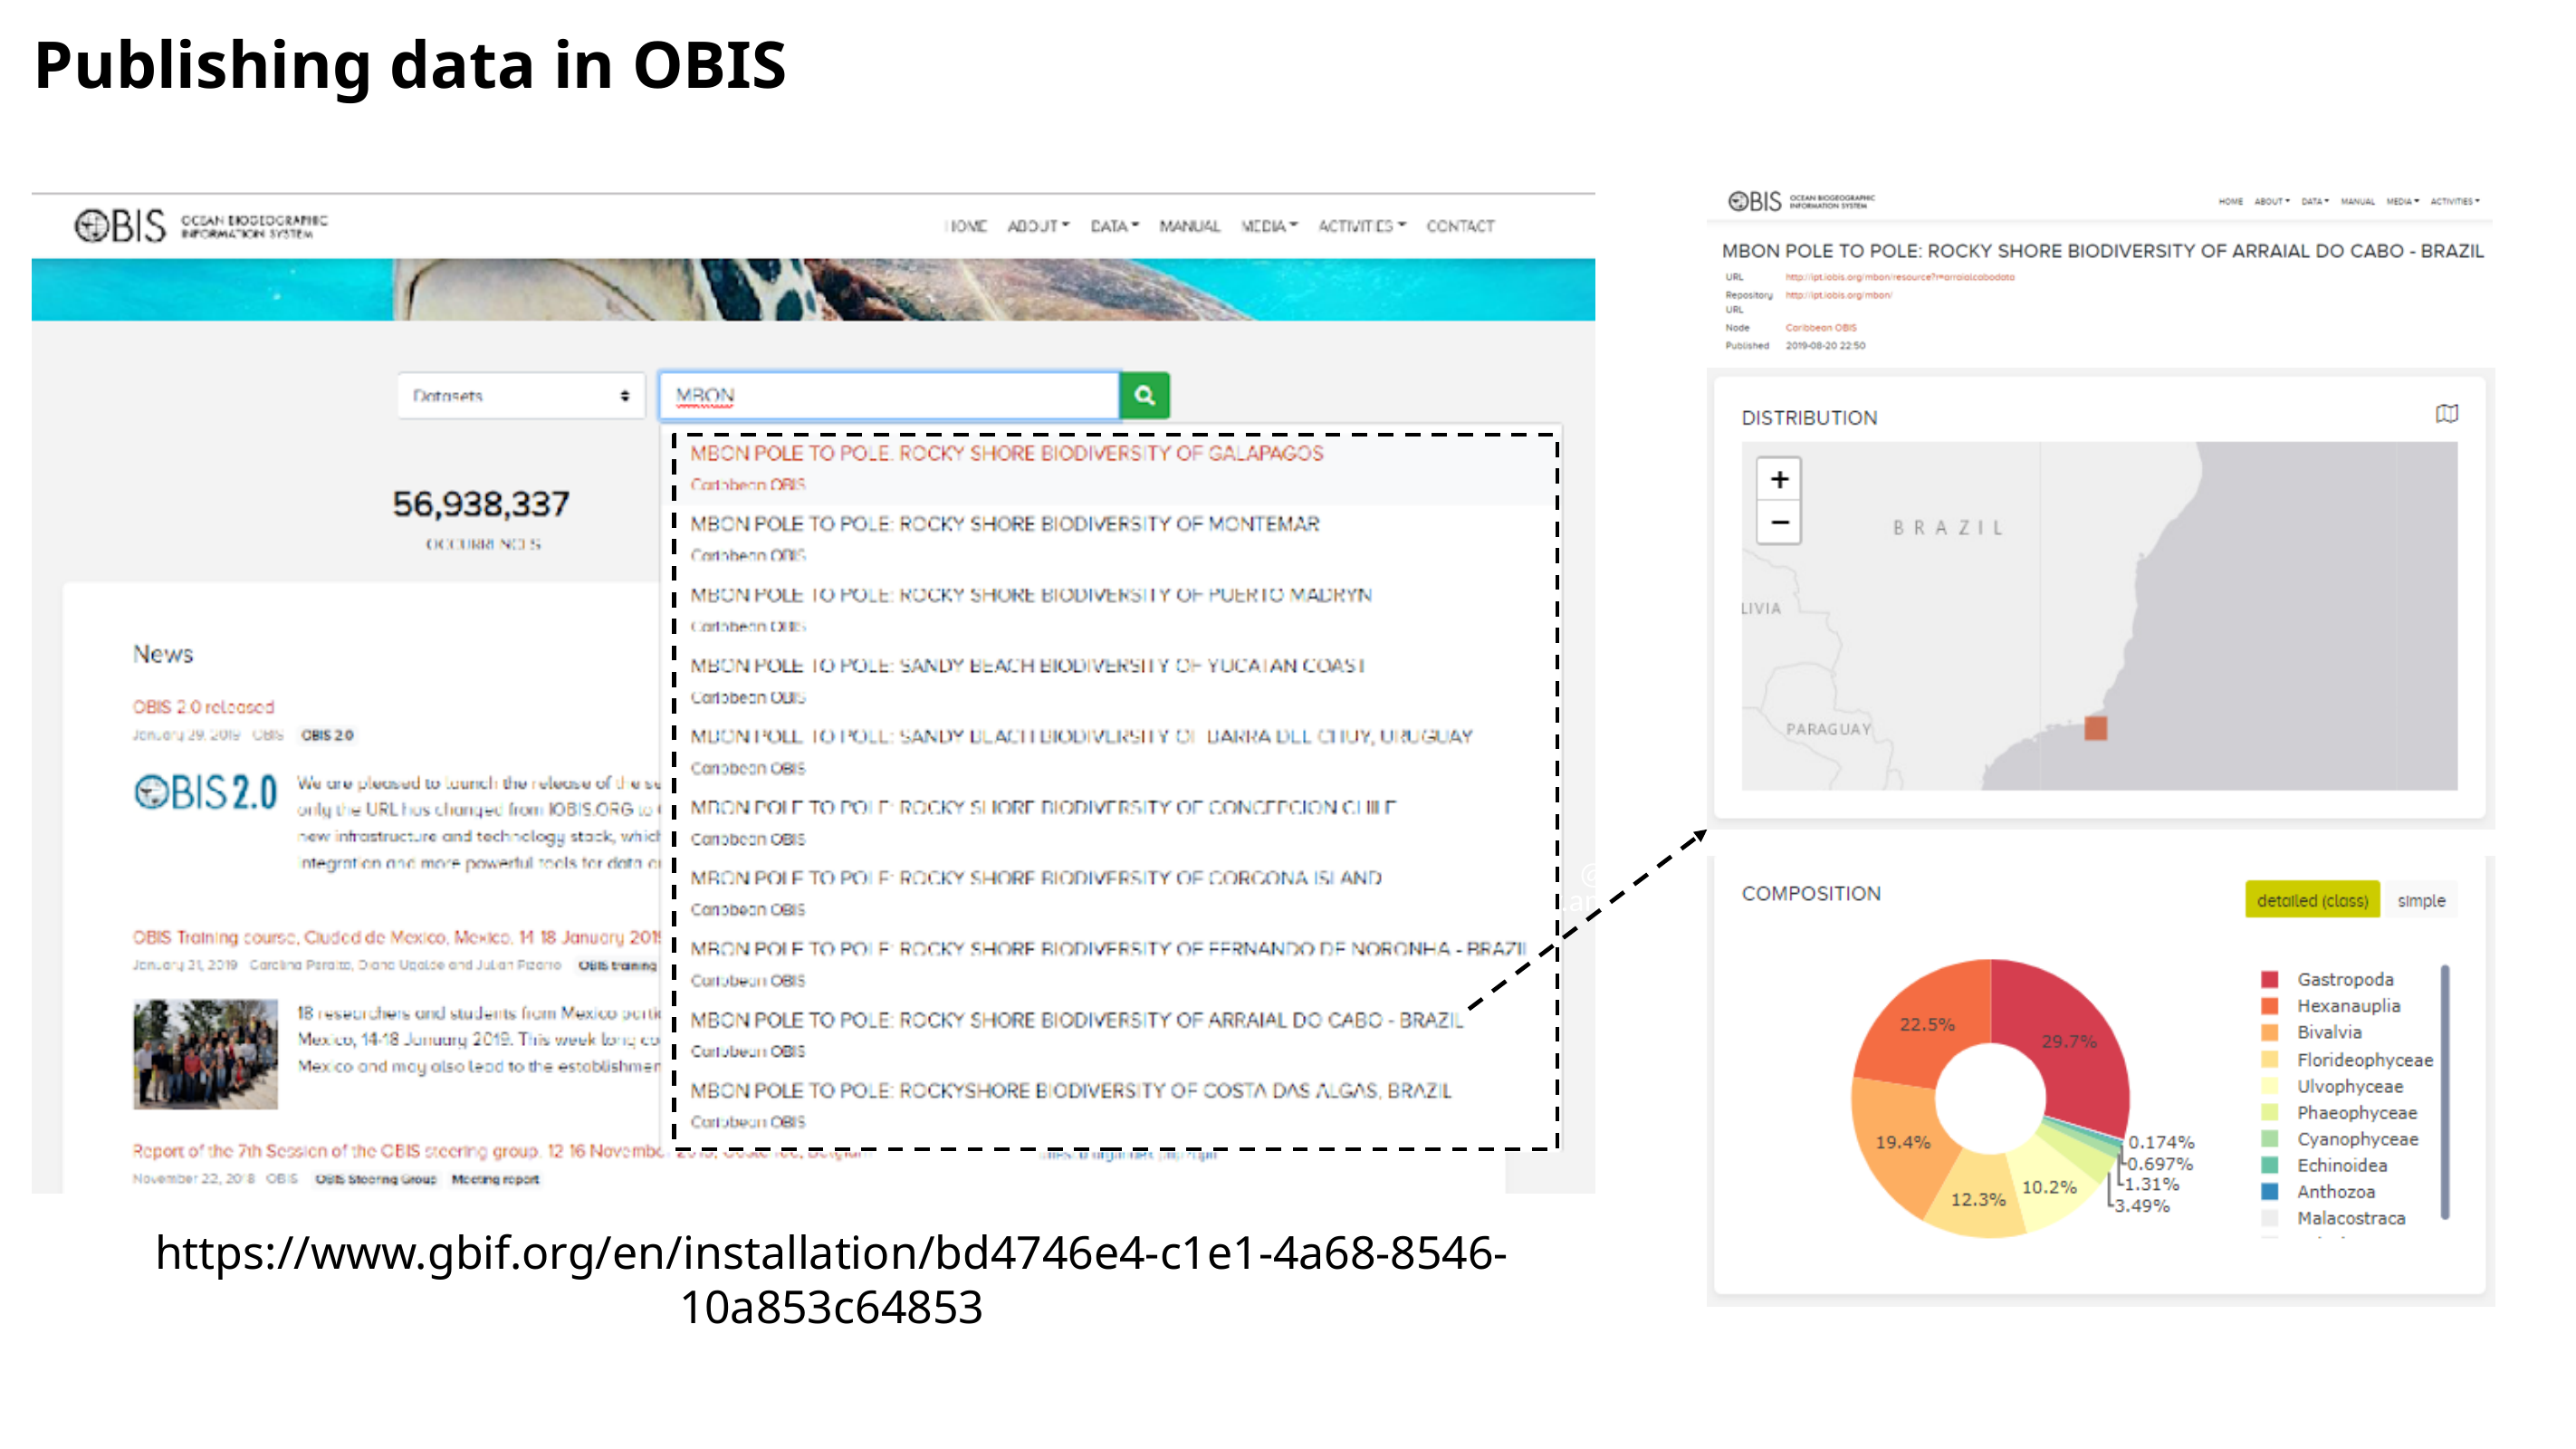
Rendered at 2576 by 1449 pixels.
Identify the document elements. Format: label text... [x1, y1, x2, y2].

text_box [1707, 184, 2496, 1307]
text_box Publishing data in OBIS [19, 16, 1901, 109]
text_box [1468, 829, 1702, 1010]
text_box https://www.gbif.org/en/installation/bd4746e4-c1e1-4a68-8546-10a853c64853 [19, 1217, 1644, 1340]
picture [32, 189, 1595, 1194]
